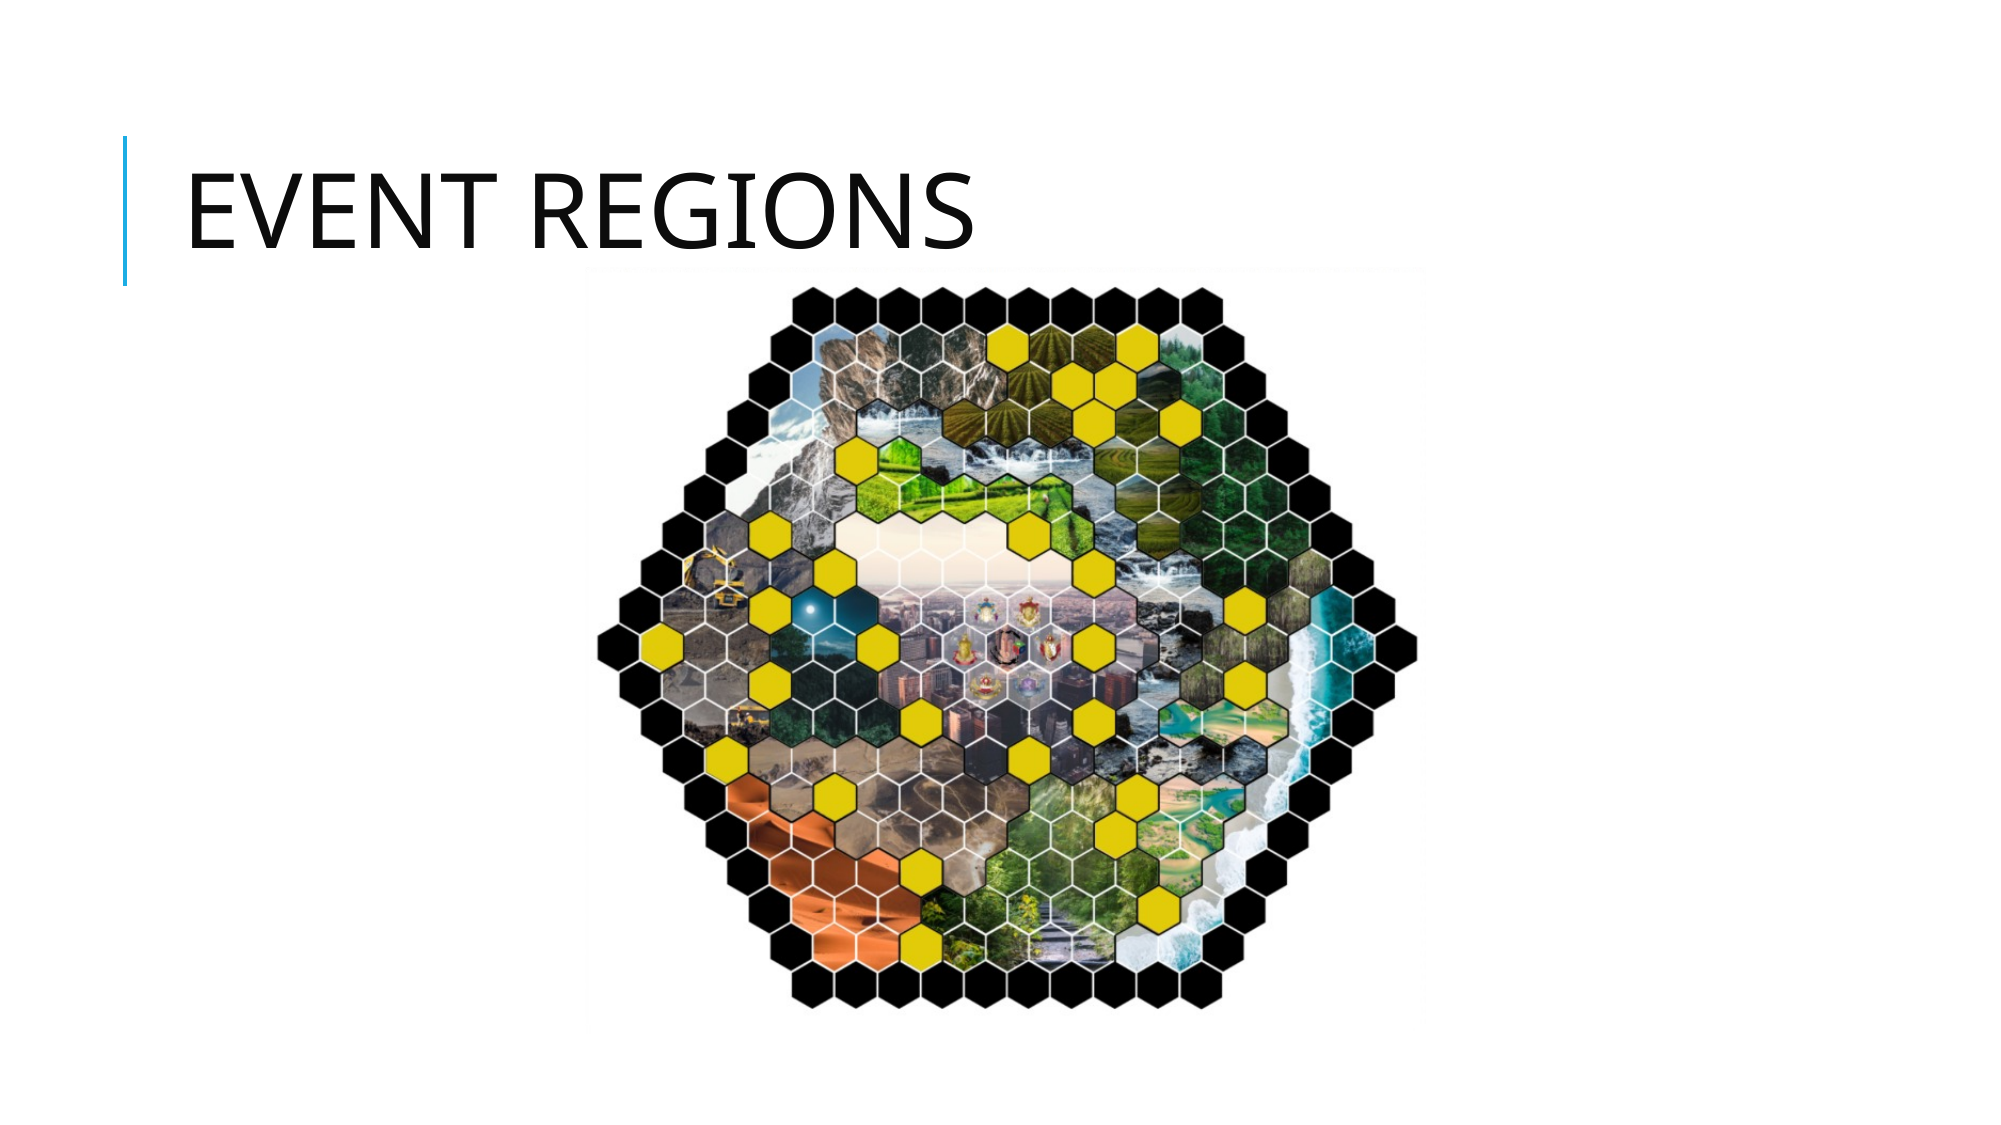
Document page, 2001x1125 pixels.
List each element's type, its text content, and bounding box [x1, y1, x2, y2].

title EVENT REGIONS [168, 96, 1763, 342]
picture [585, 267, 1426, 1034]
